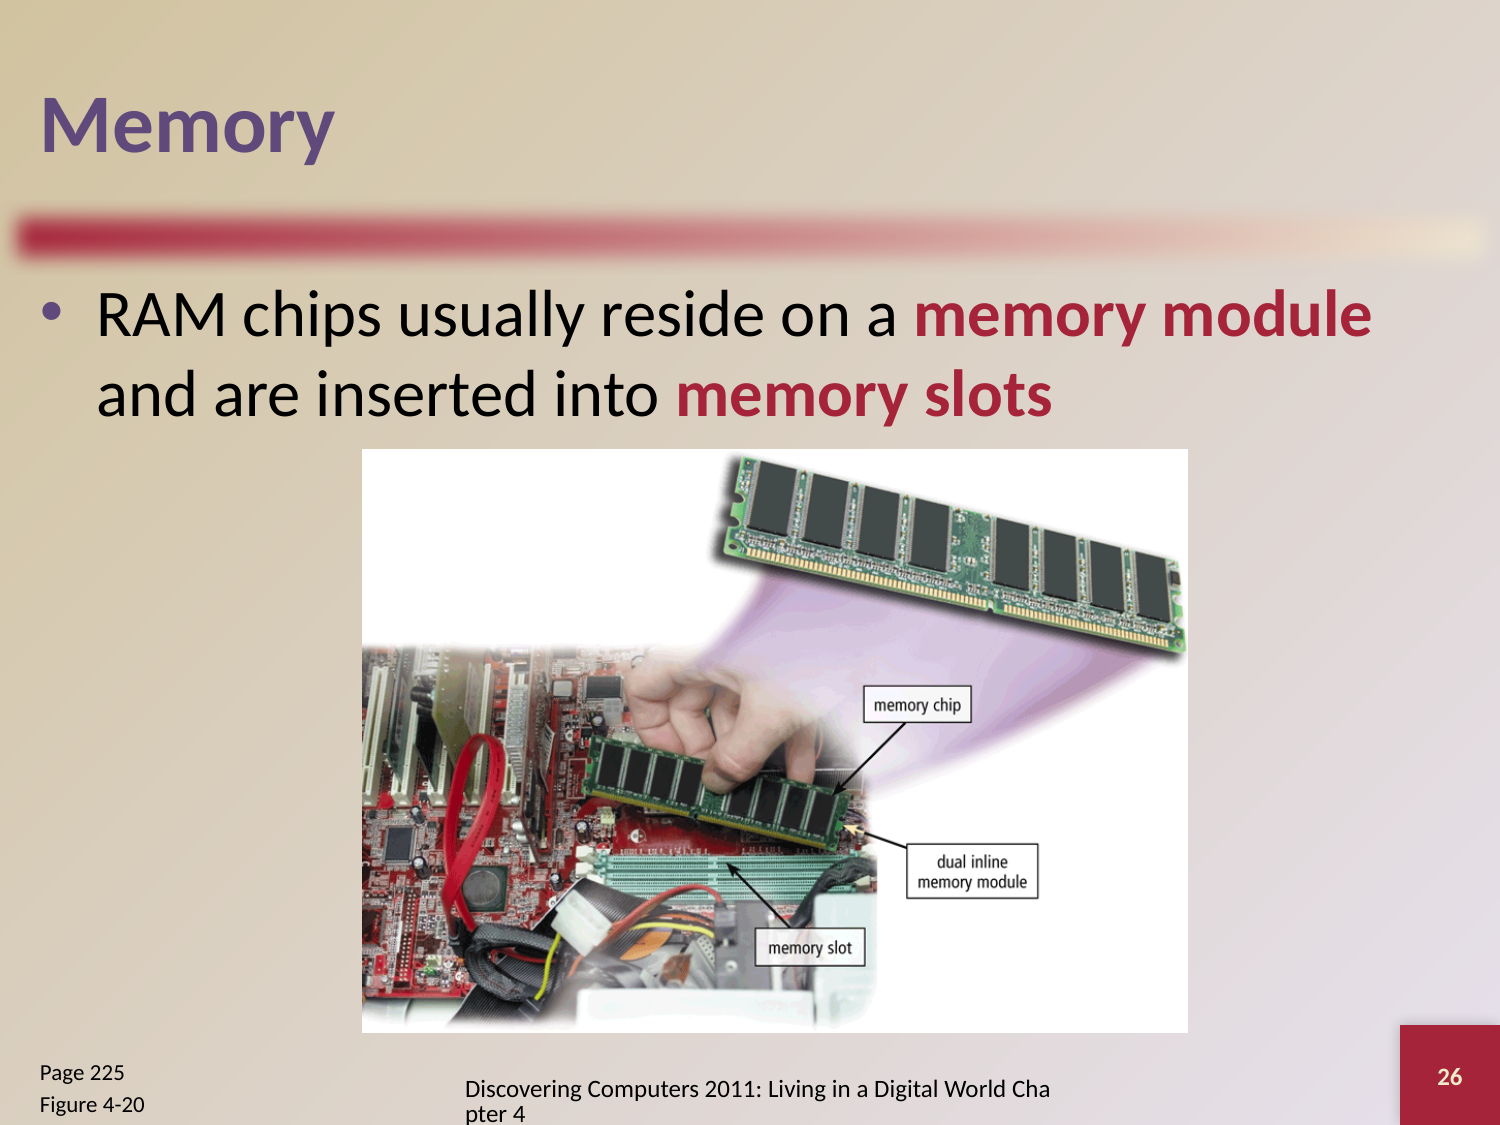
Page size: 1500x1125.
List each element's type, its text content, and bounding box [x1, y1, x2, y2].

title Memory [24, 24, 1475, 213]
slide_number 26 [1400, 1025, 1500, 1125]
list Page 225 Figure 4-20 [24, 1050, 300, 1125]
list RAM chips usually reside on a memory module and are inserted into memory slots [24, 262, 1475, 1025]
picture [362, 449, 1188, 1033]
footer Discovering Computers 2011: Living in a Digital World Chapter 4 [450, 1050, 1075, 1125]
